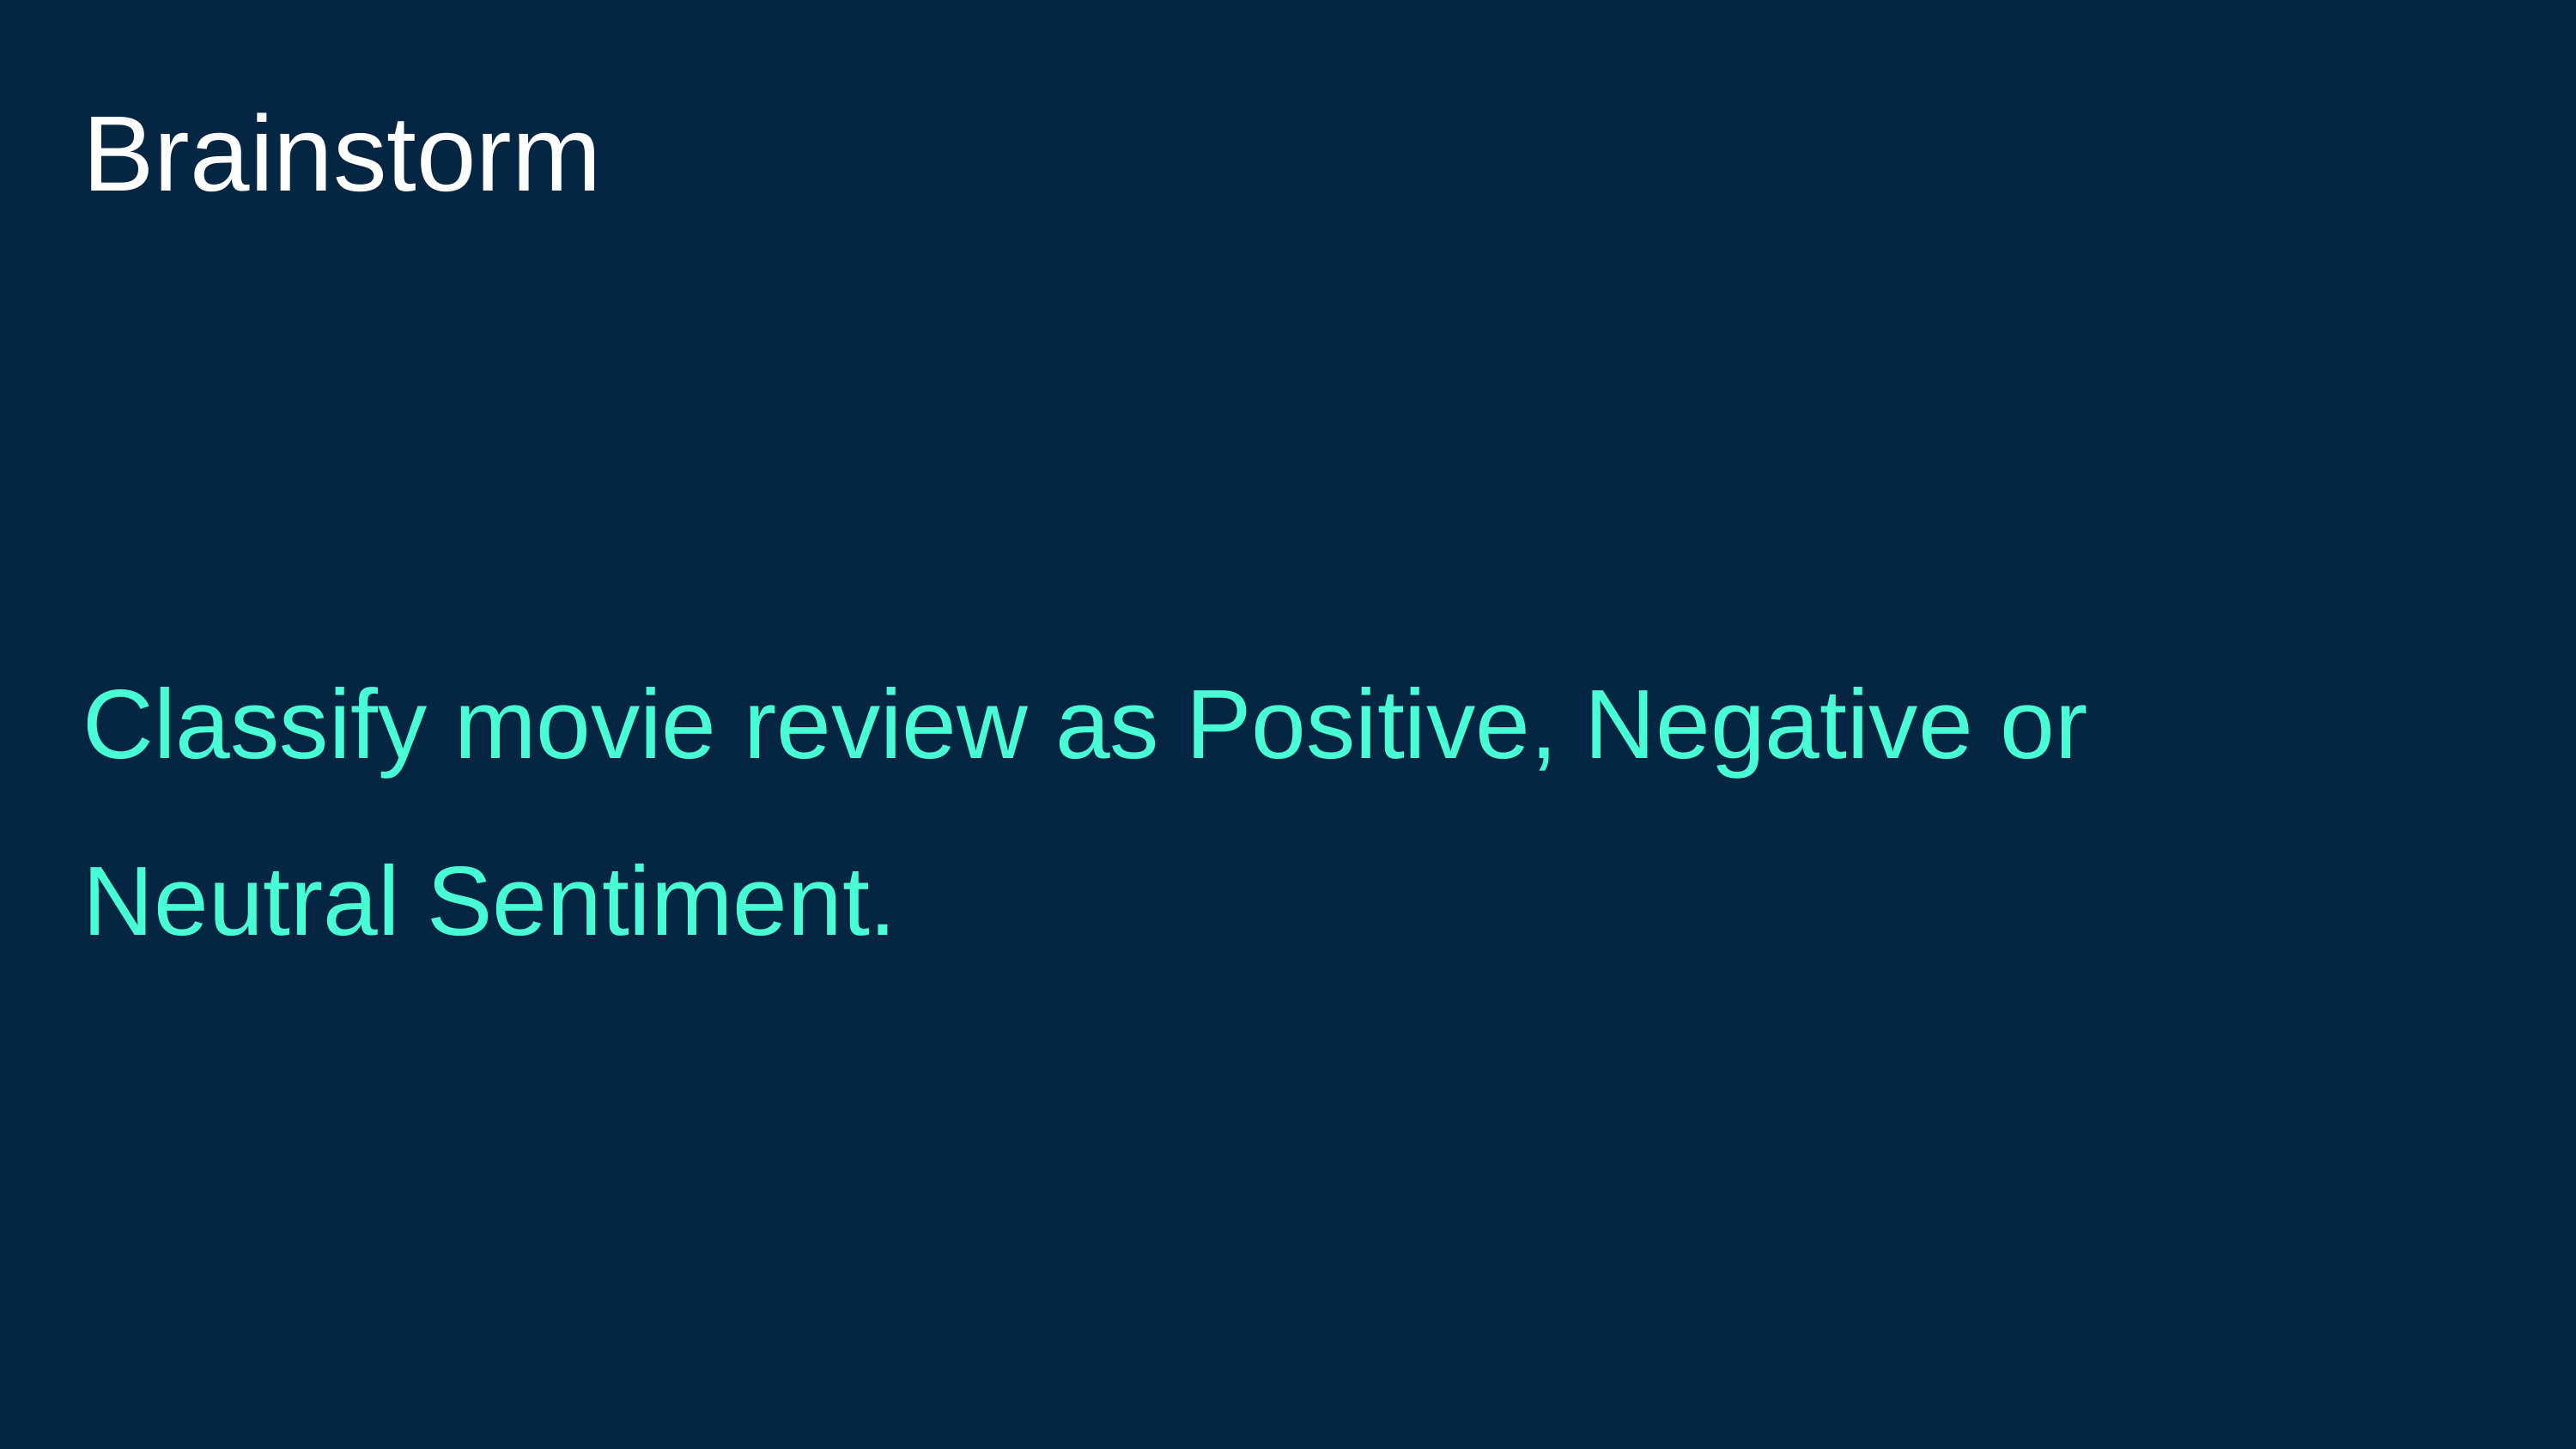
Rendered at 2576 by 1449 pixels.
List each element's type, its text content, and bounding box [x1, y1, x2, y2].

text_box Brainstorm [82, 62, 1127, 213]
text_box Classify movie review as Positive, Negative or Neutral Sentiment. [82, 600, 2215, 955]
